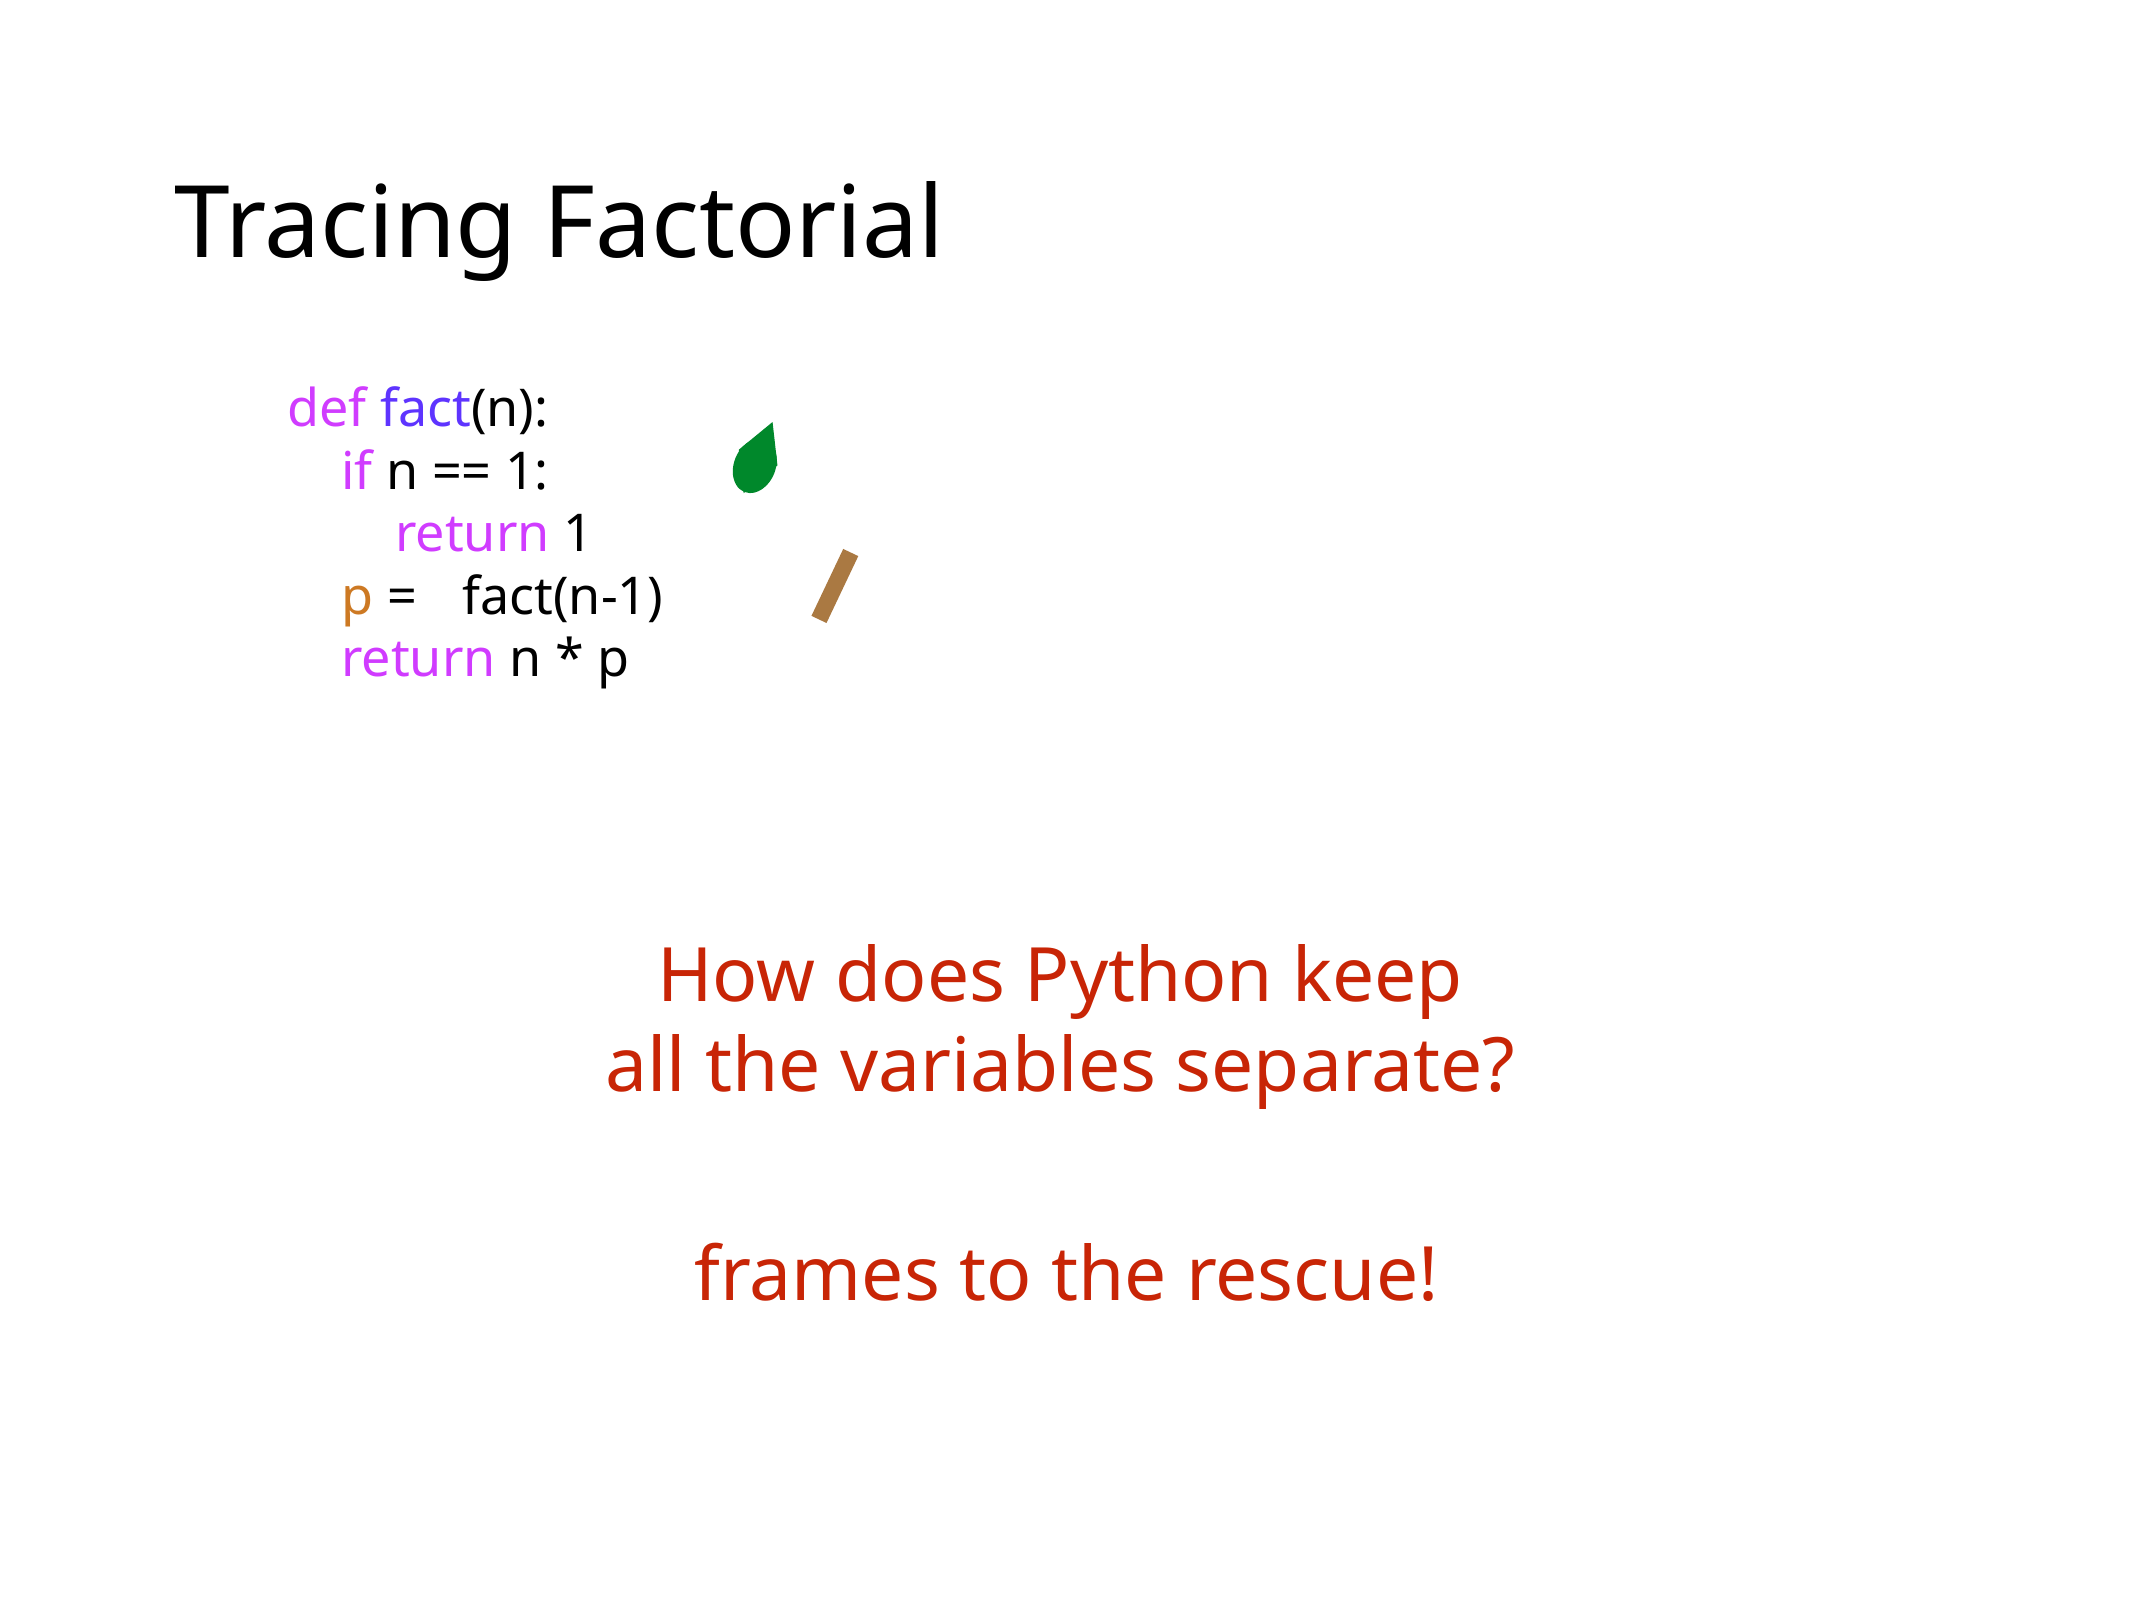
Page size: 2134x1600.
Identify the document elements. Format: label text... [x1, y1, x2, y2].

title Tracing Factorial [166, 111, 1139, 324]
text_box How does Python keep all the variables separate? [117, 918, 2005, 1115]
text_box frames to the rescue! [685, 1217, 1448, 1324]
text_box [737, 419, 779, 496]
text_box def fact(n): if n == 1: return 1 p = fact(n-1) return n * p [279, 366, 1305, 696]
